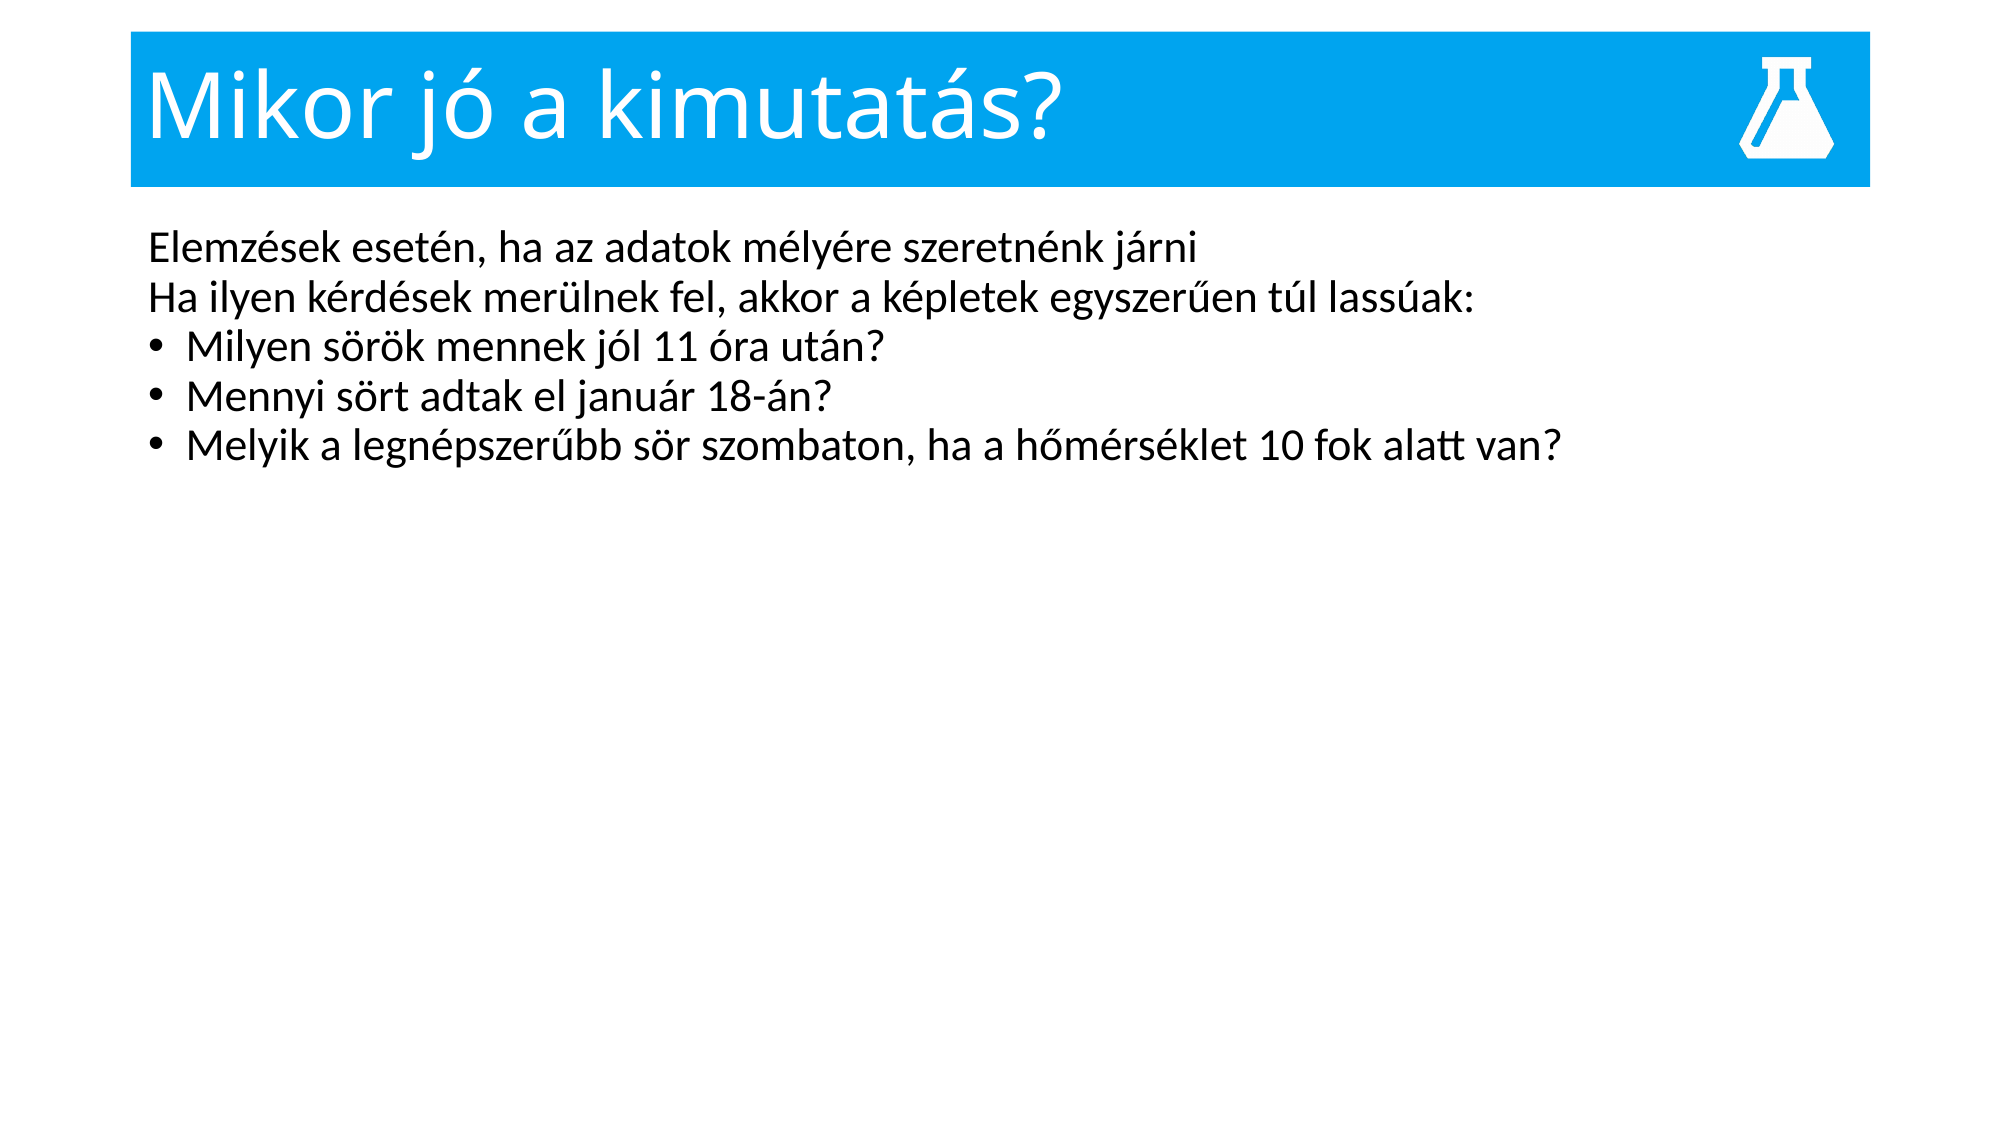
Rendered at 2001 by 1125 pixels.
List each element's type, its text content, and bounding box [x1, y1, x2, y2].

list Elemzések esetén, ha az adatok mélyére szeretnénk járni Ha ilyen kérdések merülnek fel, akkor a képletek egyszerűen túl lassúak: Milyen sörök mennek jól 11 óra után? Mennyi sört adtak el január 18-án? Melyik a legnépszerűbb sör szombaton, ha a hőmérséklet 10 fok alatt van? [133, 215, 1871, 993]
title Mikor jó a kimutatás? [129, 31, 1701, 187]
picture [1740, 58, 1833, 158]
